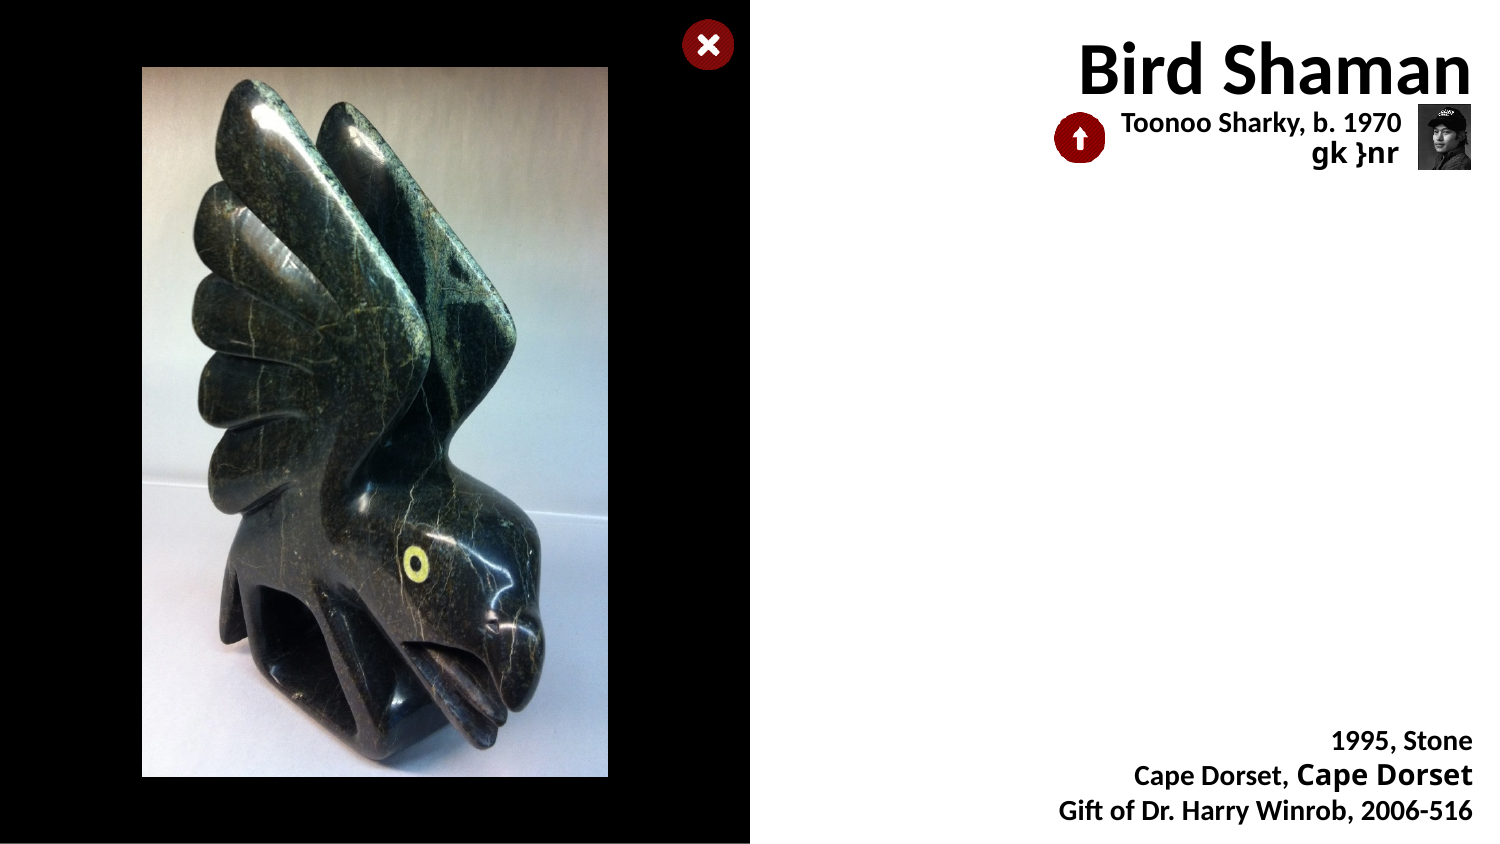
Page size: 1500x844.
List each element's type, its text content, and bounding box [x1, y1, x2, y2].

text_box Toonoo Sharky, b. 1970 [1120, 102, 1402, 138]
text_box Bird Shaman [754, 19, 1489, 110]
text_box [0, 0, 751, 844]
text_box 1995, Stone Cape Dorset, Cape Dorset Gift of Dr. Harry Winrob, 2006-516 [761, 714, 1489, 827]
picture [1418, 104, 1471, 170]
text_box gk }nr [1311, 133, 1400, 169]
picture [1053, 111, 1105, 163]
